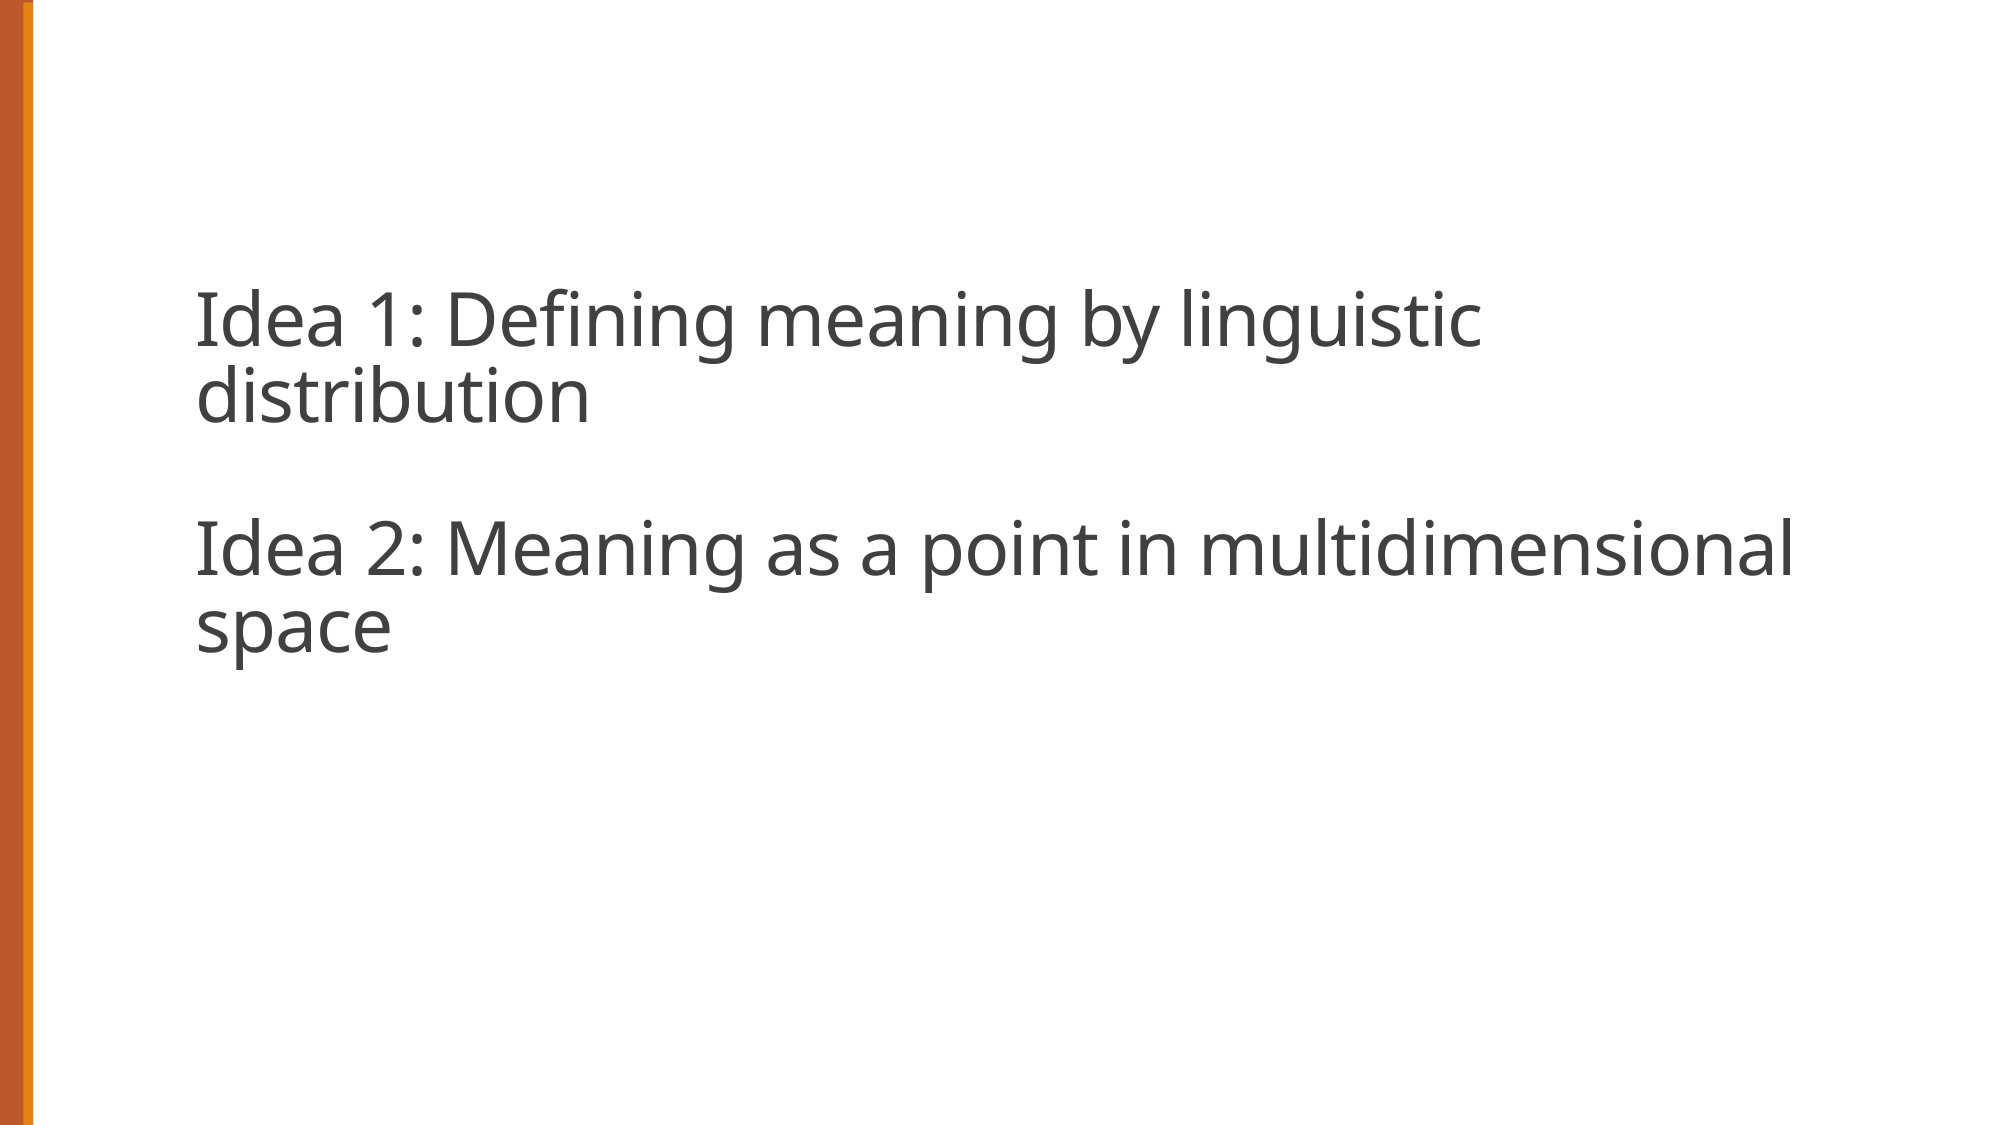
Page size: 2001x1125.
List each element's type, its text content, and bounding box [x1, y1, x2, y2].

title Idea 1: Defining meaning by linguistic distribution Idea 2: Meaning as a point in multidimensional space [180, 375, 1913, 675]
